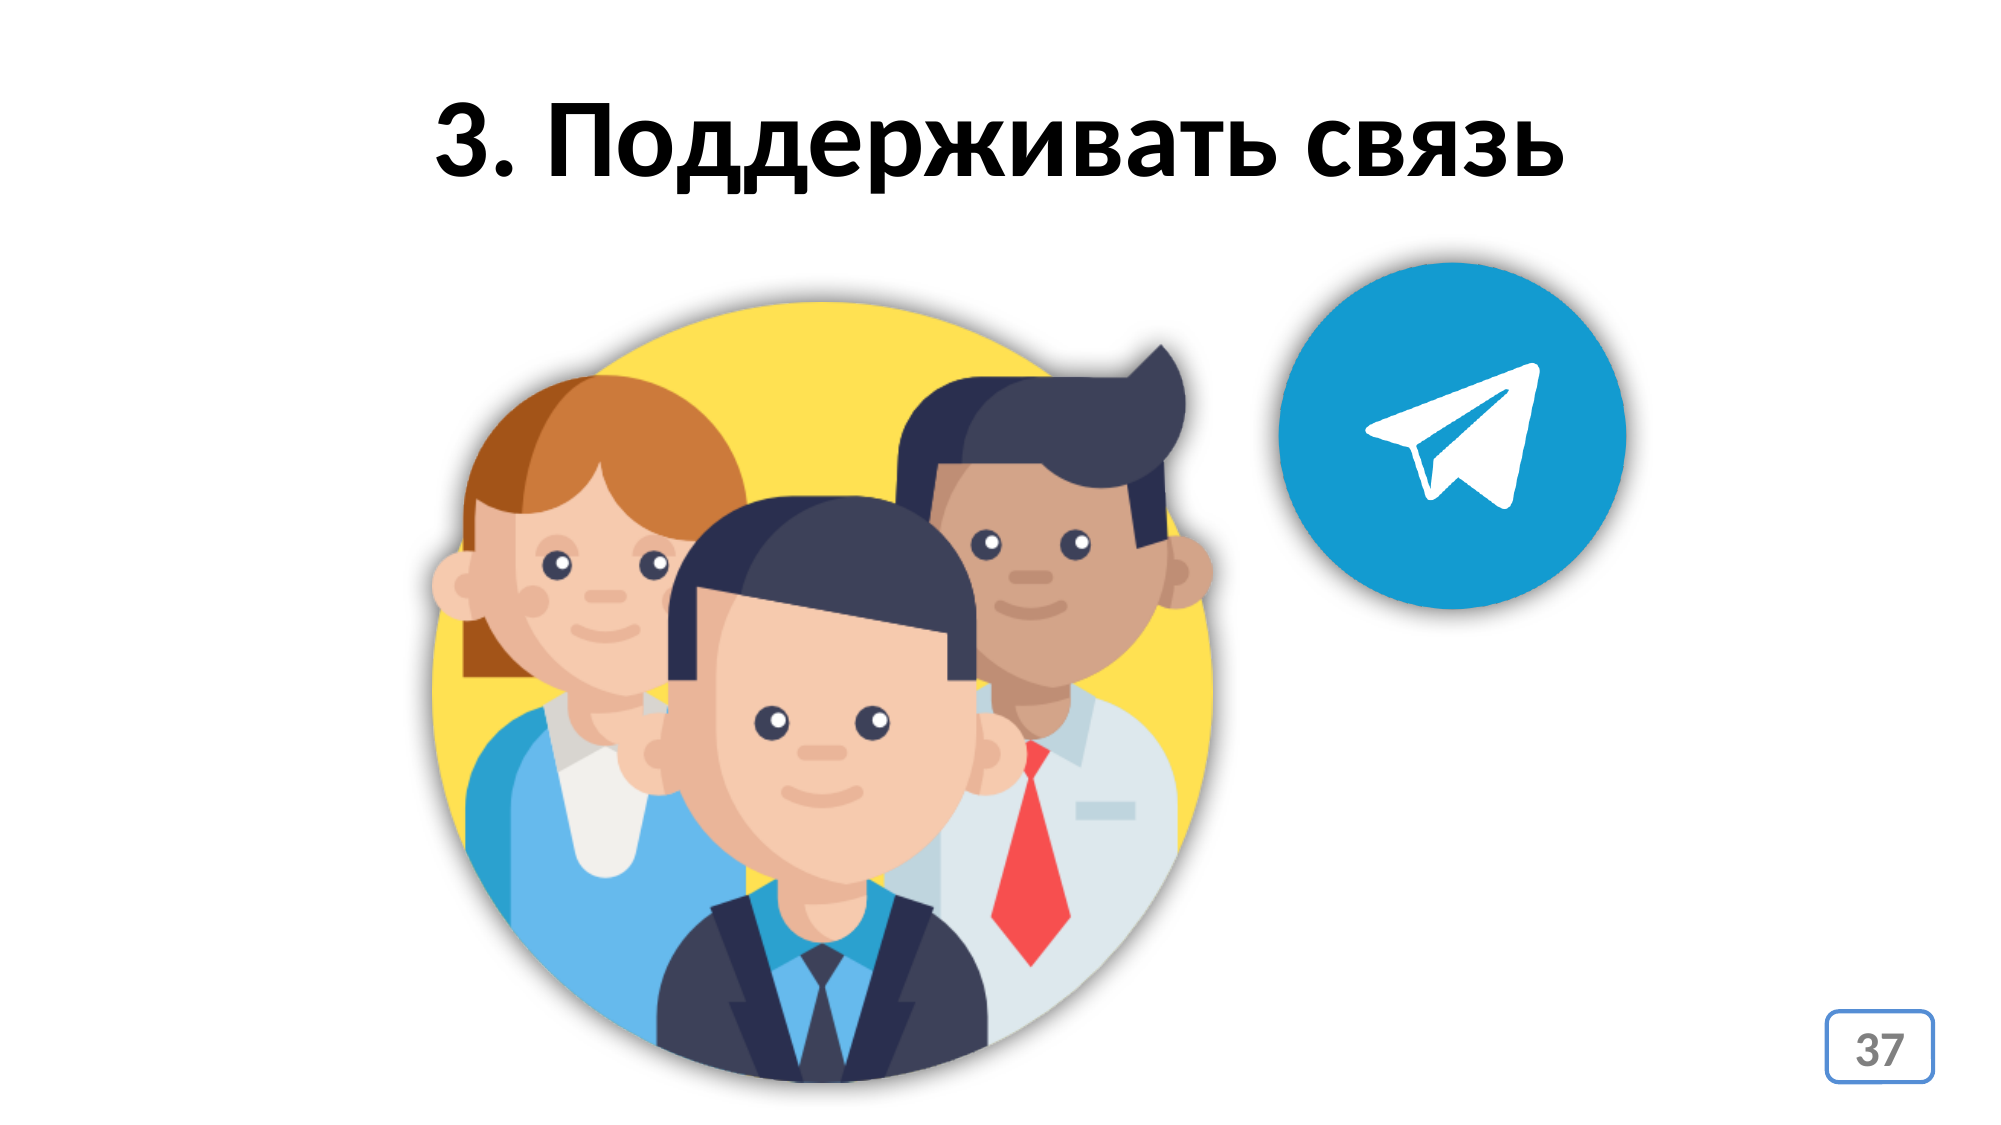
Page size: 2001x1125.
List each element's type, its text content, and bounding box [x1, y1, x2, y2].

text_box 3. Поддерживать связь [0, 56, 2000, 207]
picture [432, 302, 1213, 1083]
picture [1259, 243, 1645, 629]
text_box 37 [1824, 1009, 1936, 1085]
